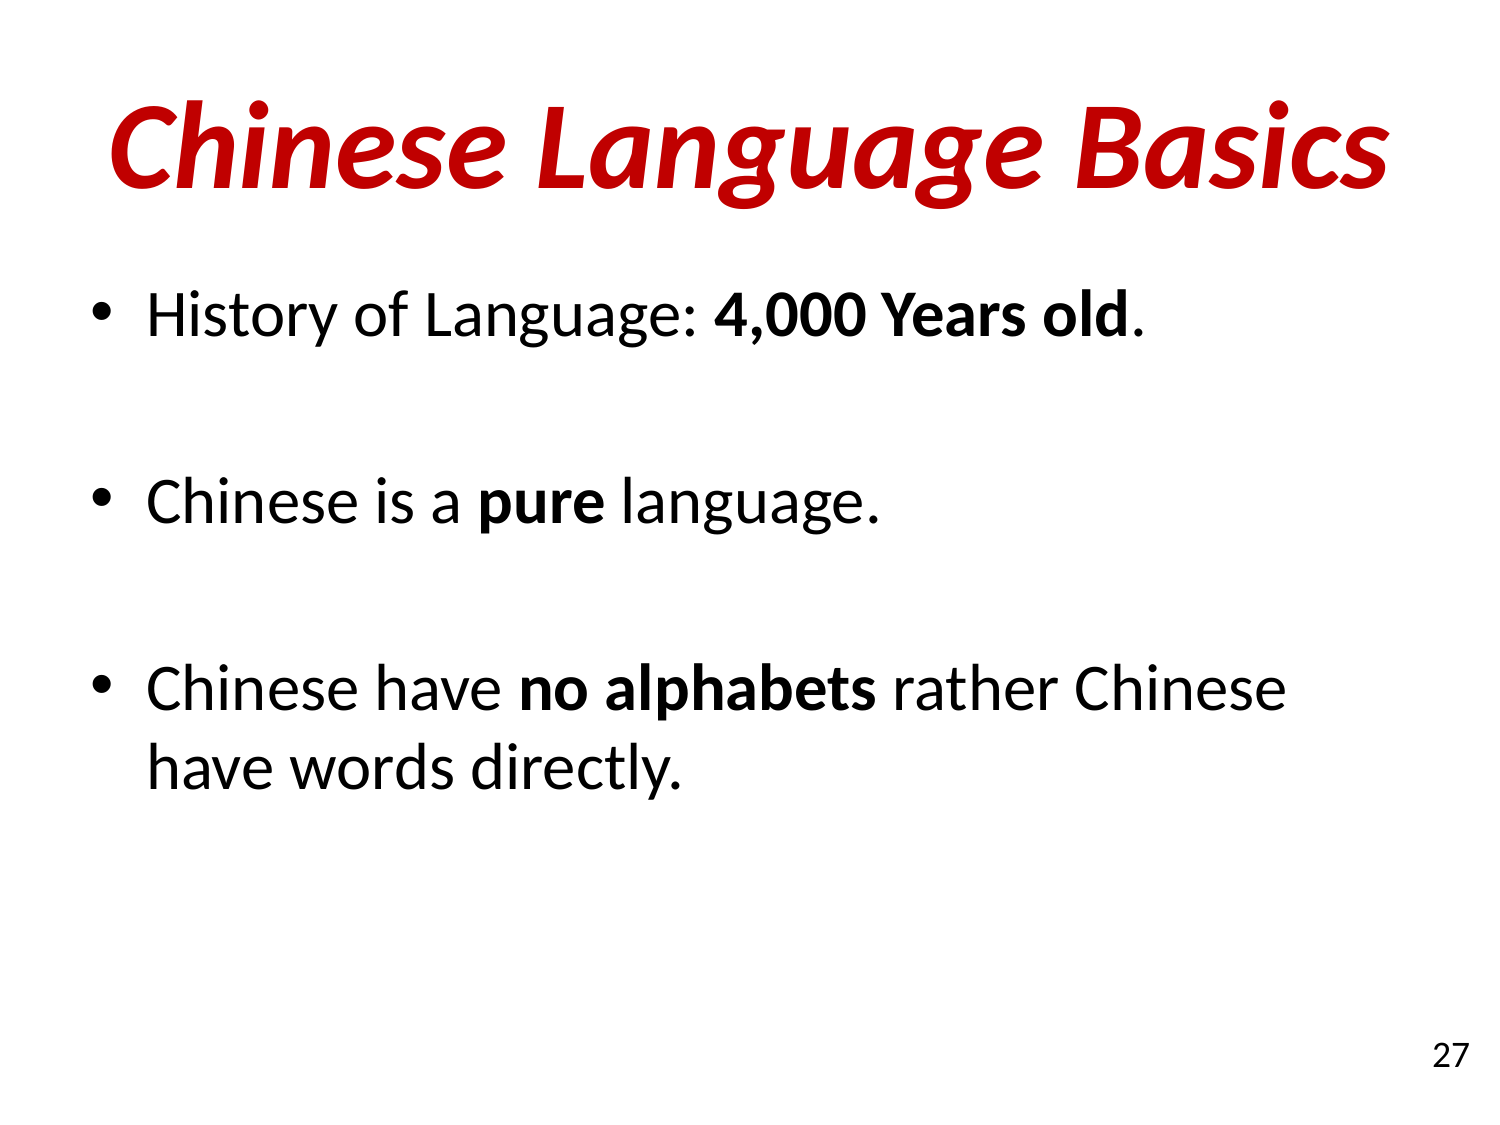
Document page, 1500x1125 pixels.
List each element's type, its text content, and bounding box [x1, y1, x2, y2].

list History of Language: 4,000 Years old. Chinese is a pure language. Chinese have no alphabets rather Chinese have words directly. [75, 262, 1425, 1005]
title Chinese Language Basics [75, 45, 1425, 233]
text_box 27 [1417, 1023, 1500, 1083]
